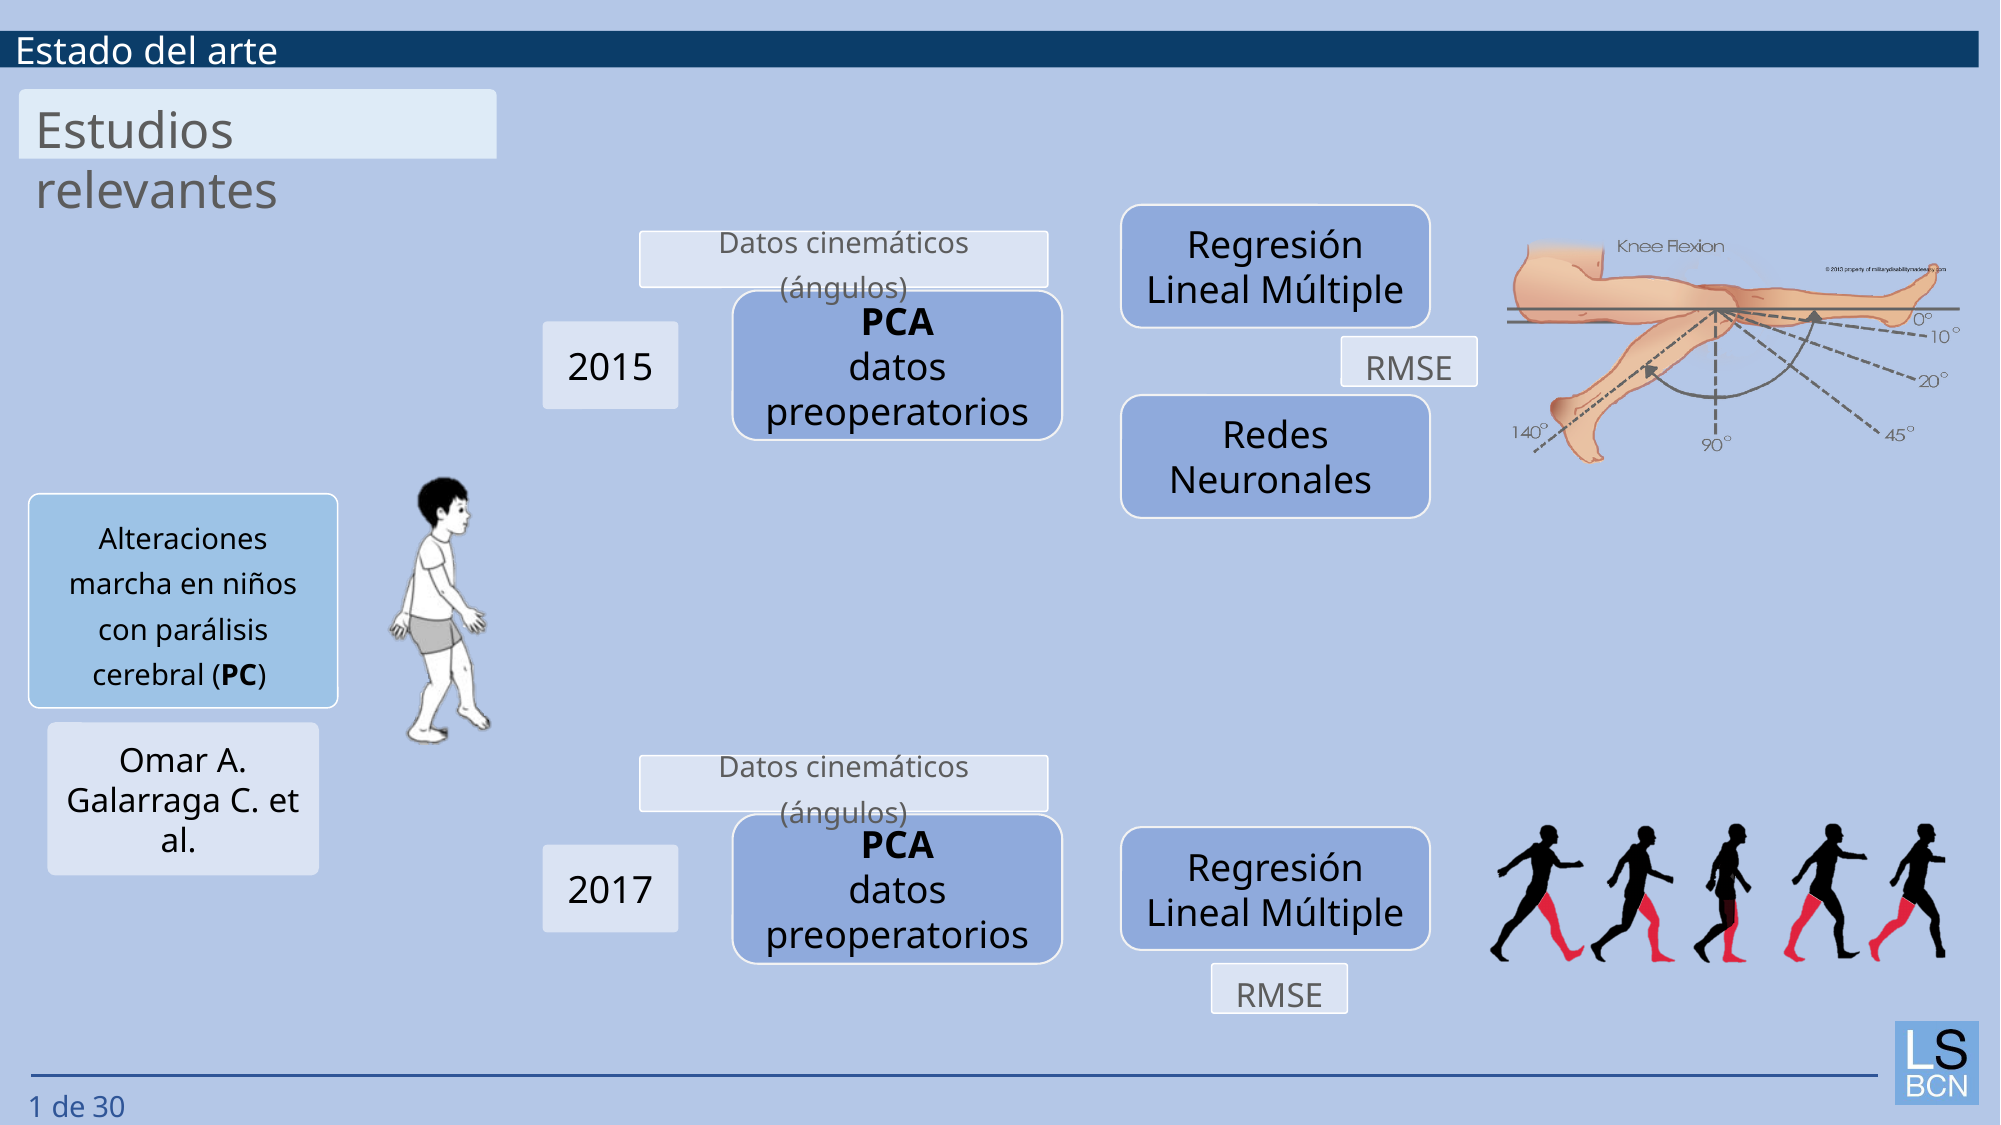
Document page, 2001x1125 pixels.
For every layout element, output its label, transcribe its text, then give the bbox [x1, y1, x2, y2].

text_box RMSE [1341, 336, 1478, 387]
text_box Datos cinemáticos (ángulos) [639, 231, 1048, 288]
text_box Estudios relevantes [18, 89, 497, 159]
text_box Redes Neuronales [1119, 393, 1432, 519]
text_box 2015 [542, 321, 679, 410]
text_box Datos cinemáticos (ángulos) [639, 755, 1048, 812]
text_box Estado del arte [0, 30, 1980, 68]
picture [1507, 235, 1966, 470]
picture [1485, 814, 1964, 964]
text_box PCA datos preoperatorios [731, 289, 1064, 441]
text_box PCA datos preoperatorios [731, 813, 1064, 965]
picture [1895, 1021, 1979, 1105]
text_box 2017 [542, 844, 679, 933]
text_box 1 de 30 [21, 1078, 148, 1124]
text_box Regresión Lineal Múltiple [1119, 203, 1432, 329]
text_box Alteraciones marcha en niños con parálisis cerebral (PC) [28, 493, 338, 708]
picture [382, 472, 497, 745]
text_box Omar A. Galarraga C. et al. [47, 722, 320, 876]
text_box RMSE [1211, 963, 1348, 1014]
text_box Regresión Lineal Múltiple [1119, 826, 1432, 951]
